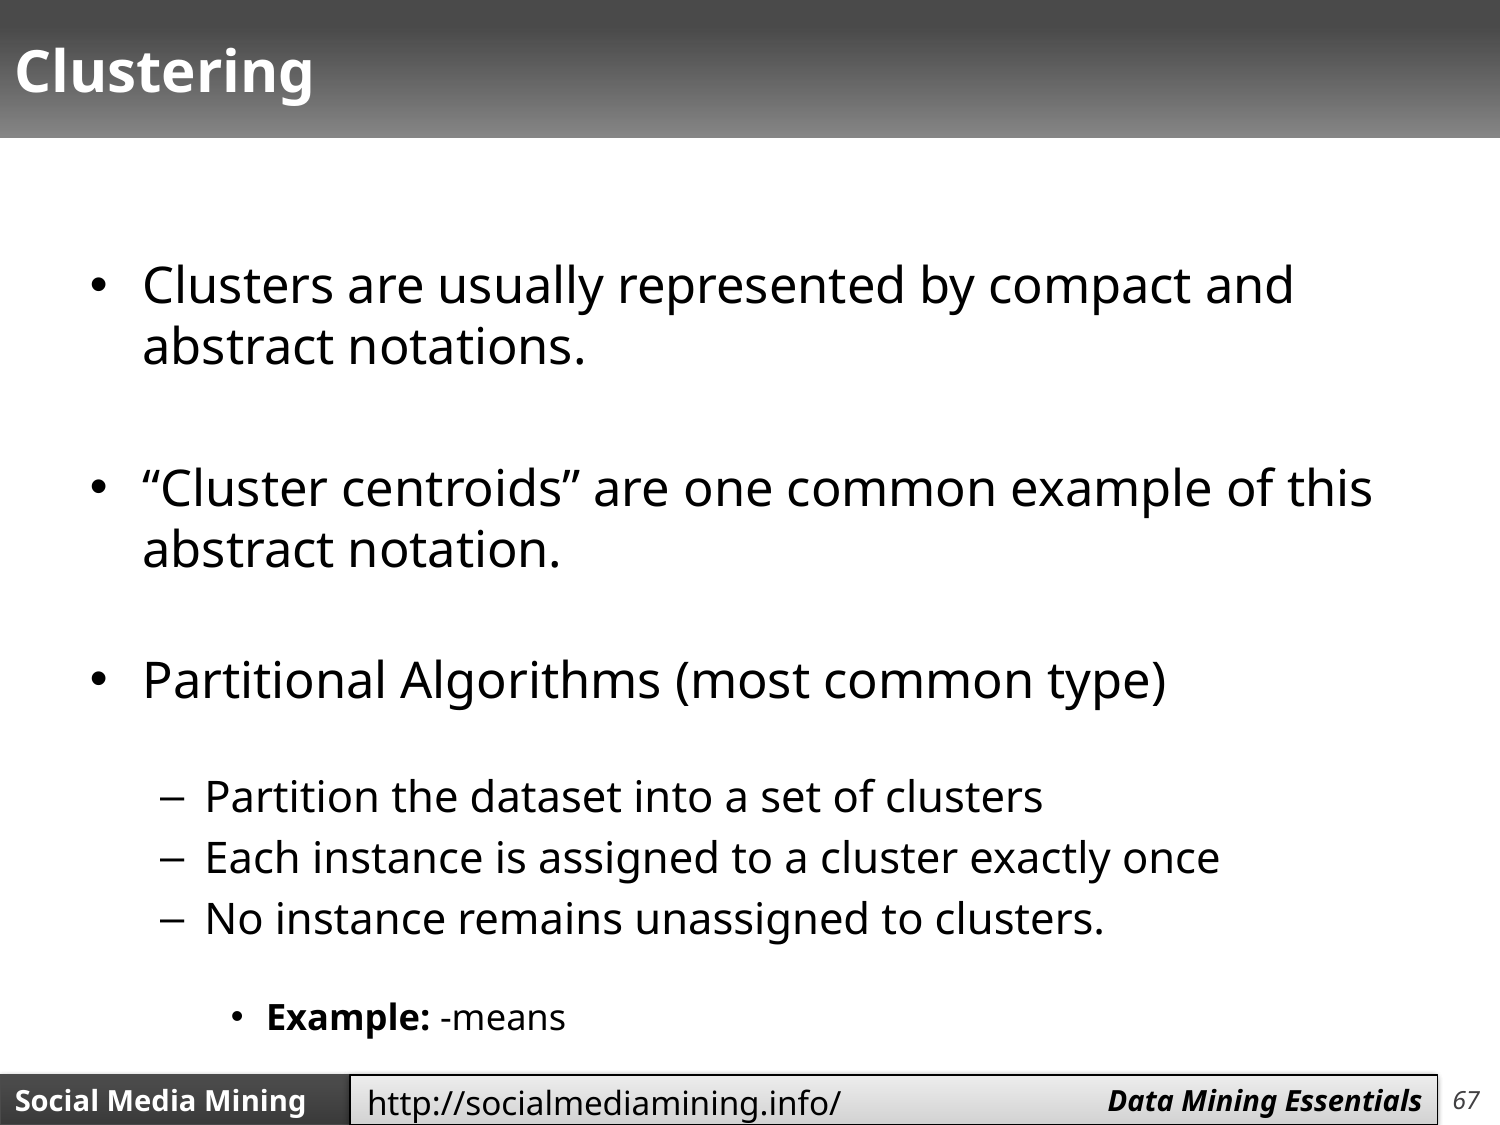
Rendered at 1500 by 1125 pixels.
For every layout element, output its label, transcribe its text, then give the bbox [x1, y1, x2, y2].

title Clustering [0, 0, 1500, 138]
